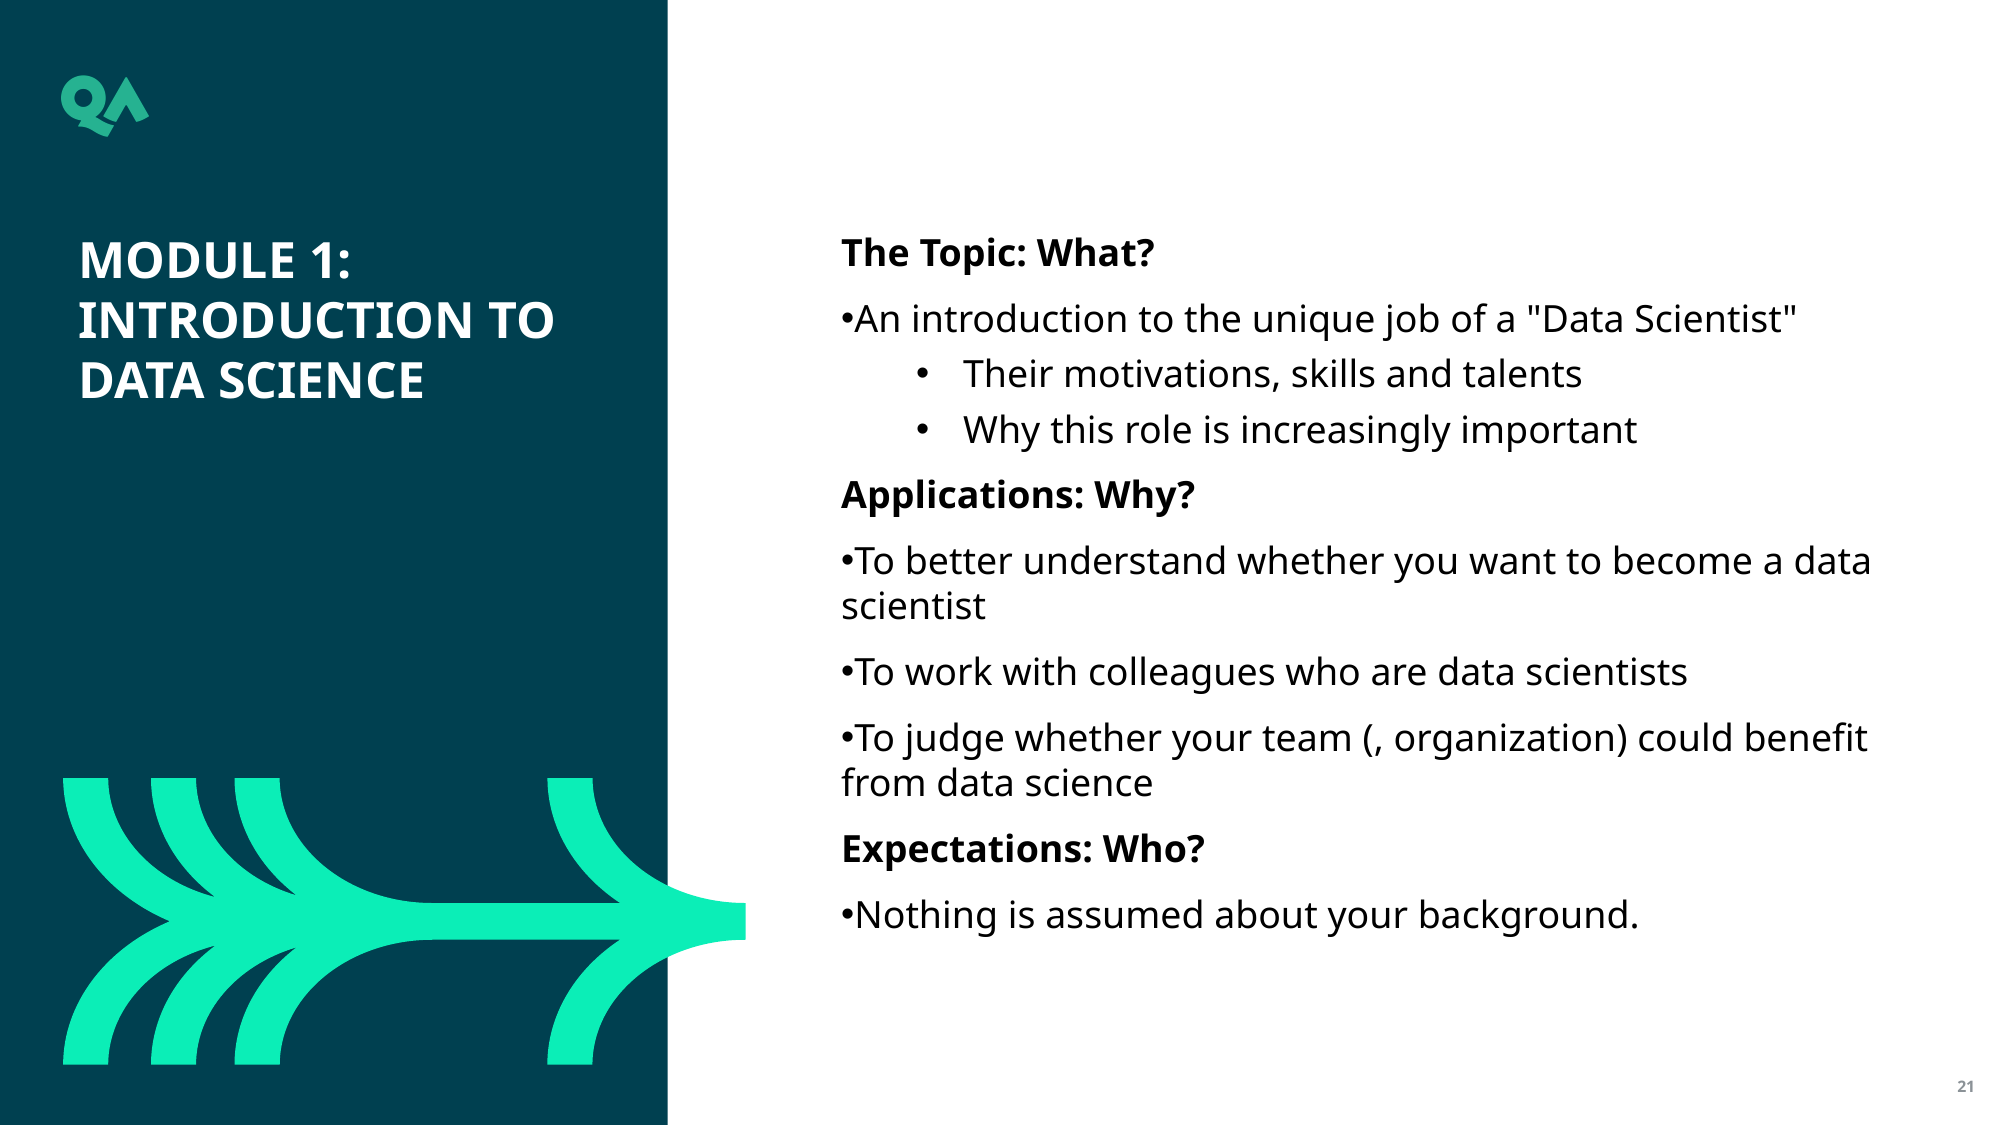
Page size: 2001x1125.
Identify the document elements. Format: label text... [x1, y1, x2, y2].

list Module 1: Introduction to Data Science [63, 221, 628, 673]
list The Topic: What? An introduction to the unique job of a "Data Scientist" Their motivations, skills and talents Why this role is increasingly important Applications: Why? To better understand whether you want to become a data scientist To work with colleagues who are data scientists To judge whether your team (, organization) could benefit from data science Expectations: Who? Nothing is assumed about your background. [826, 221, 1937, 1062]
slide_number 21 [1846, 1068, 1976, 1098]
